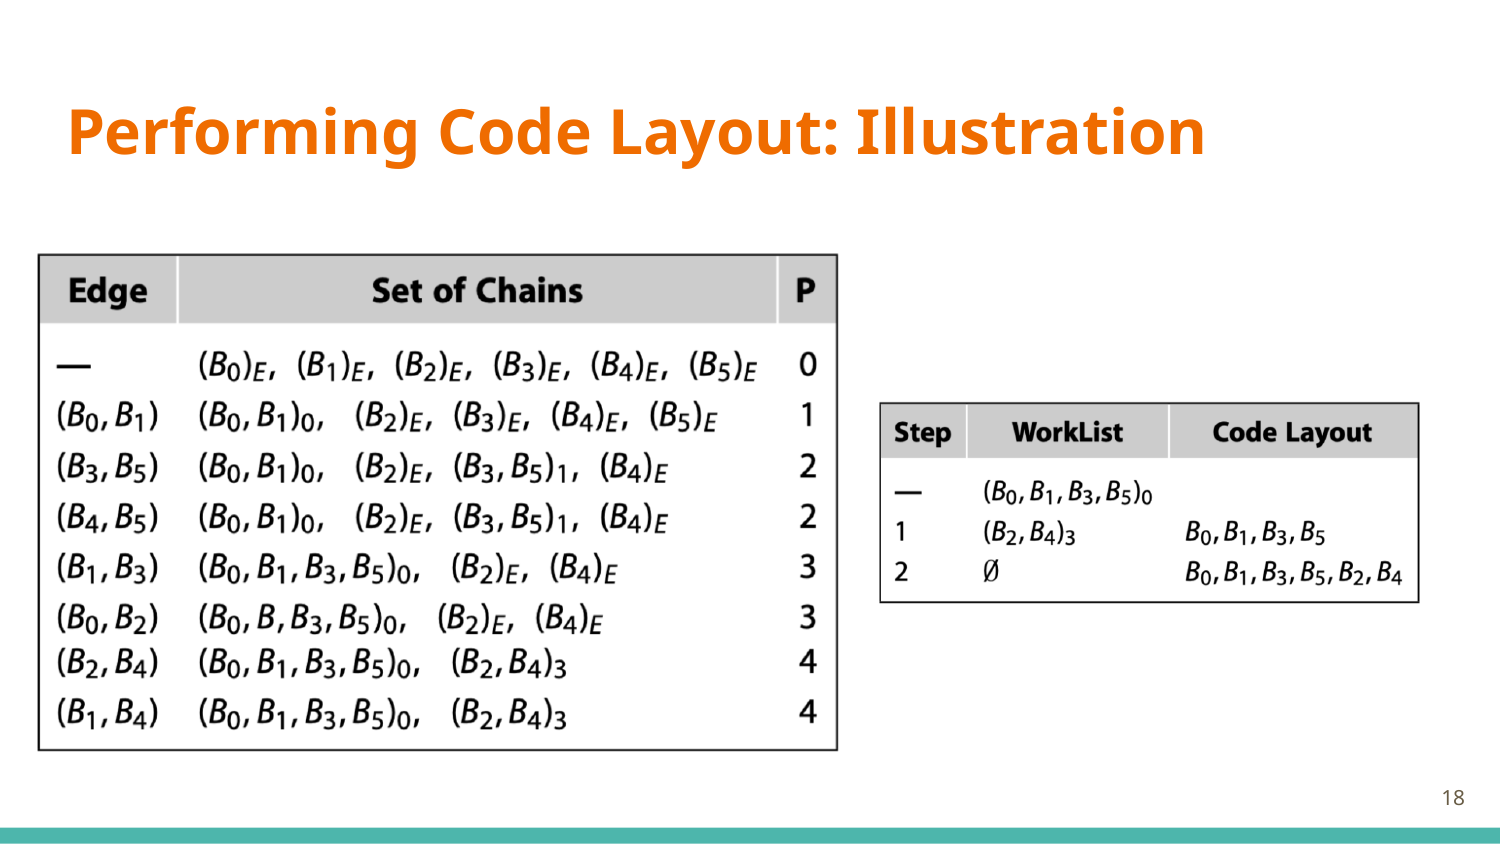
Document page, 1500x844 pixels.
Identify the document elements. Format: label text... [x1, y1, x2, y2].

slide_number ‹#› [1389, 764, 1480, 830]
title Performing Code Layout: Illustration [51, 72, 1449, 189]
picture [16, 238, 1439, 766]
